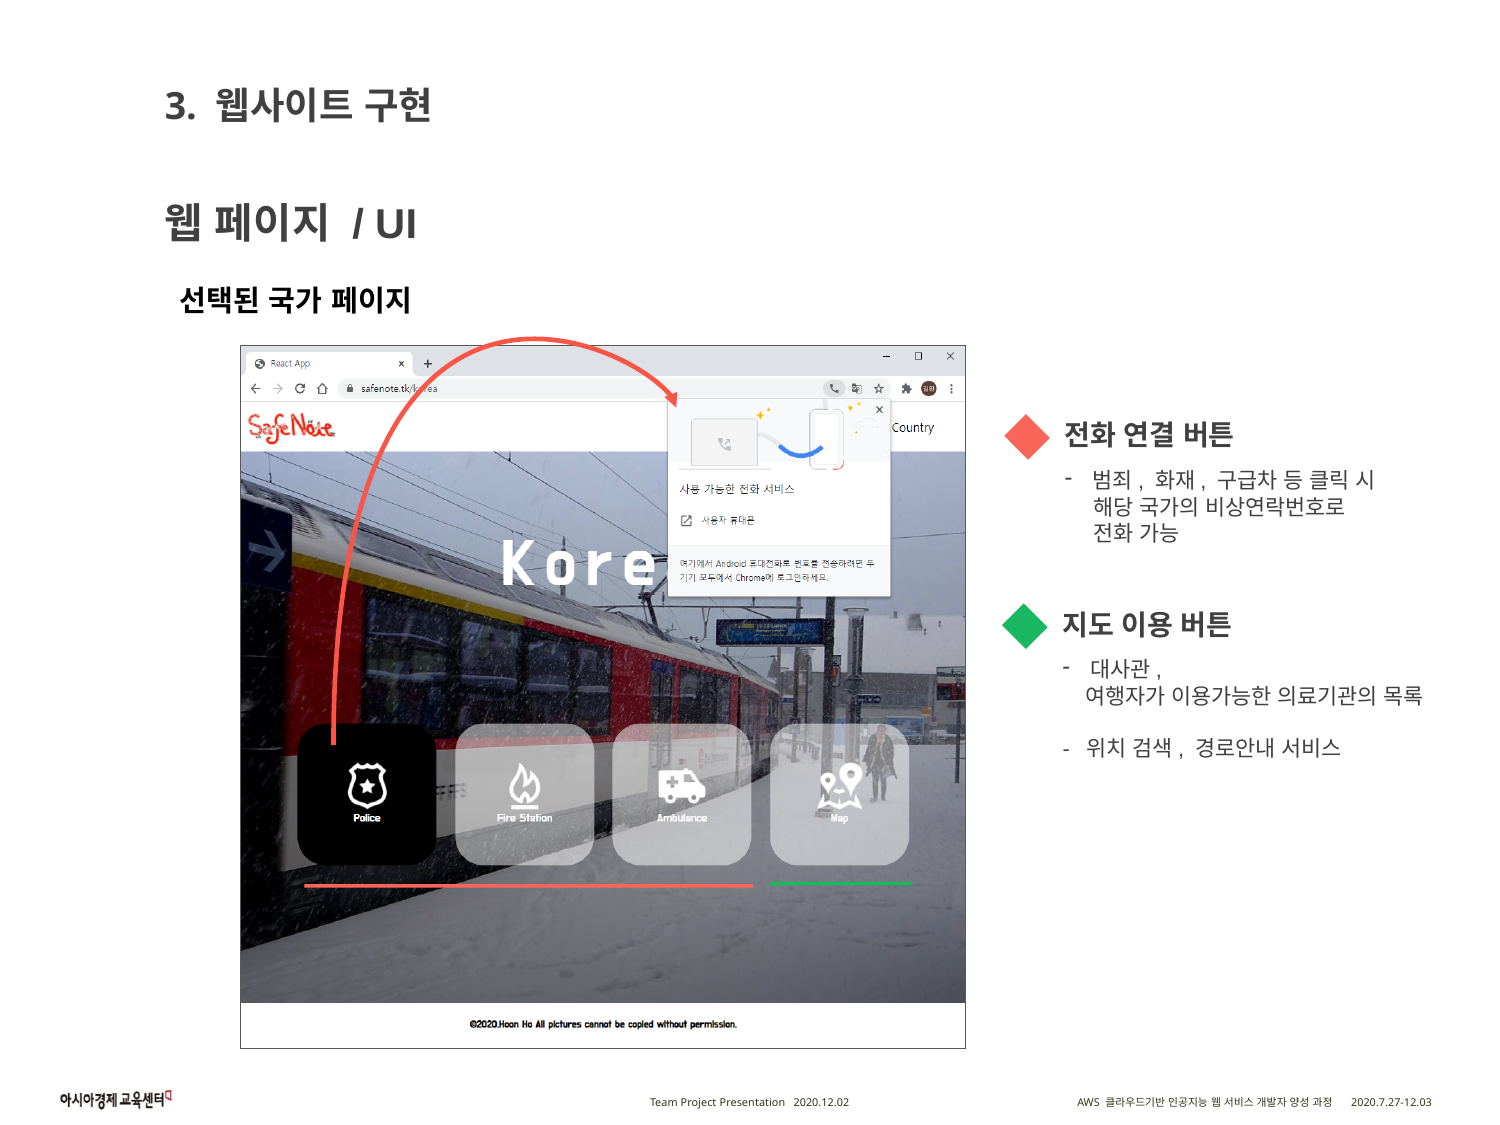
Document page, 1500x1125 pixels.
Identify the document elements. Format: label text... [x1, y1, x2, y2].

text_box 선택된 국가 페이지 [165, 275, 1500, 325]
picture [240, 345, 966, 1049]
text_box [1004, 599, 1497, 770]
text_box 웹 페이지 / UI [0, 189, 1500, 255]
picture [59, 1088, 174, 1112]
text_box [335, 404, 674, 748]
text_box 3. 웹사이트 구현 [0, 51, 1500, 134]
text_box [1006, 410, 1499, 555]
